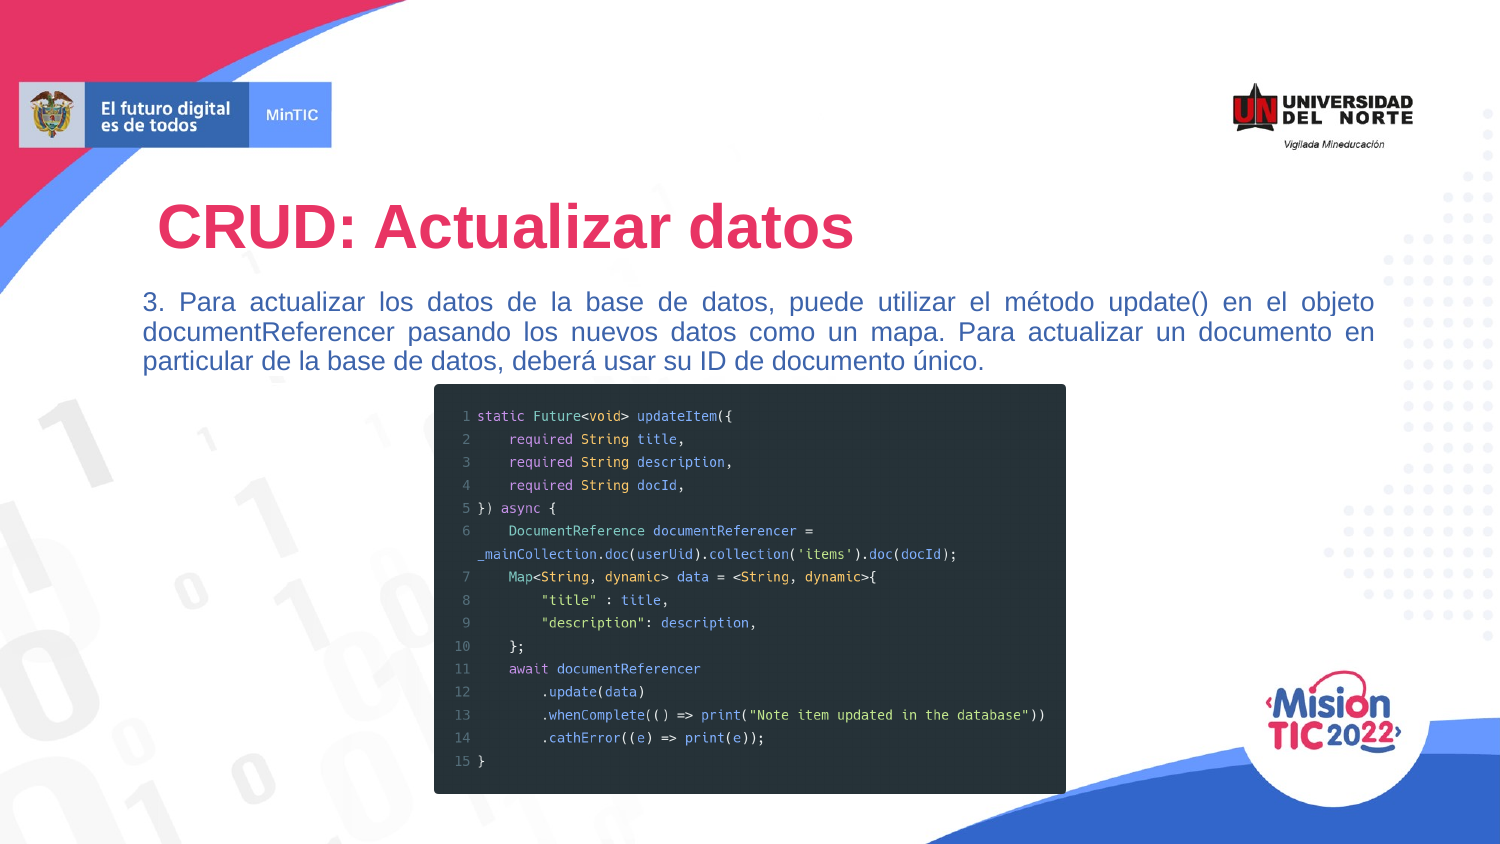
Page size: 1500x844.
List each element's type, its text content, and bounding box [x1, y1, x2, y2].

title CRUD: Actualizar datos [145, 165, 1378, 267]
list 3. Para actualizar los datos de la base de datos, puede utilizar el método update() en el objeto documentReferencer pasando los nuevos datos como un mapa. Para actualizar un documento en particular de la base de datos, deberá usar su ID de documento único. [142, 282, 1374, 385]
picture [0, 0, 1500, 844]
